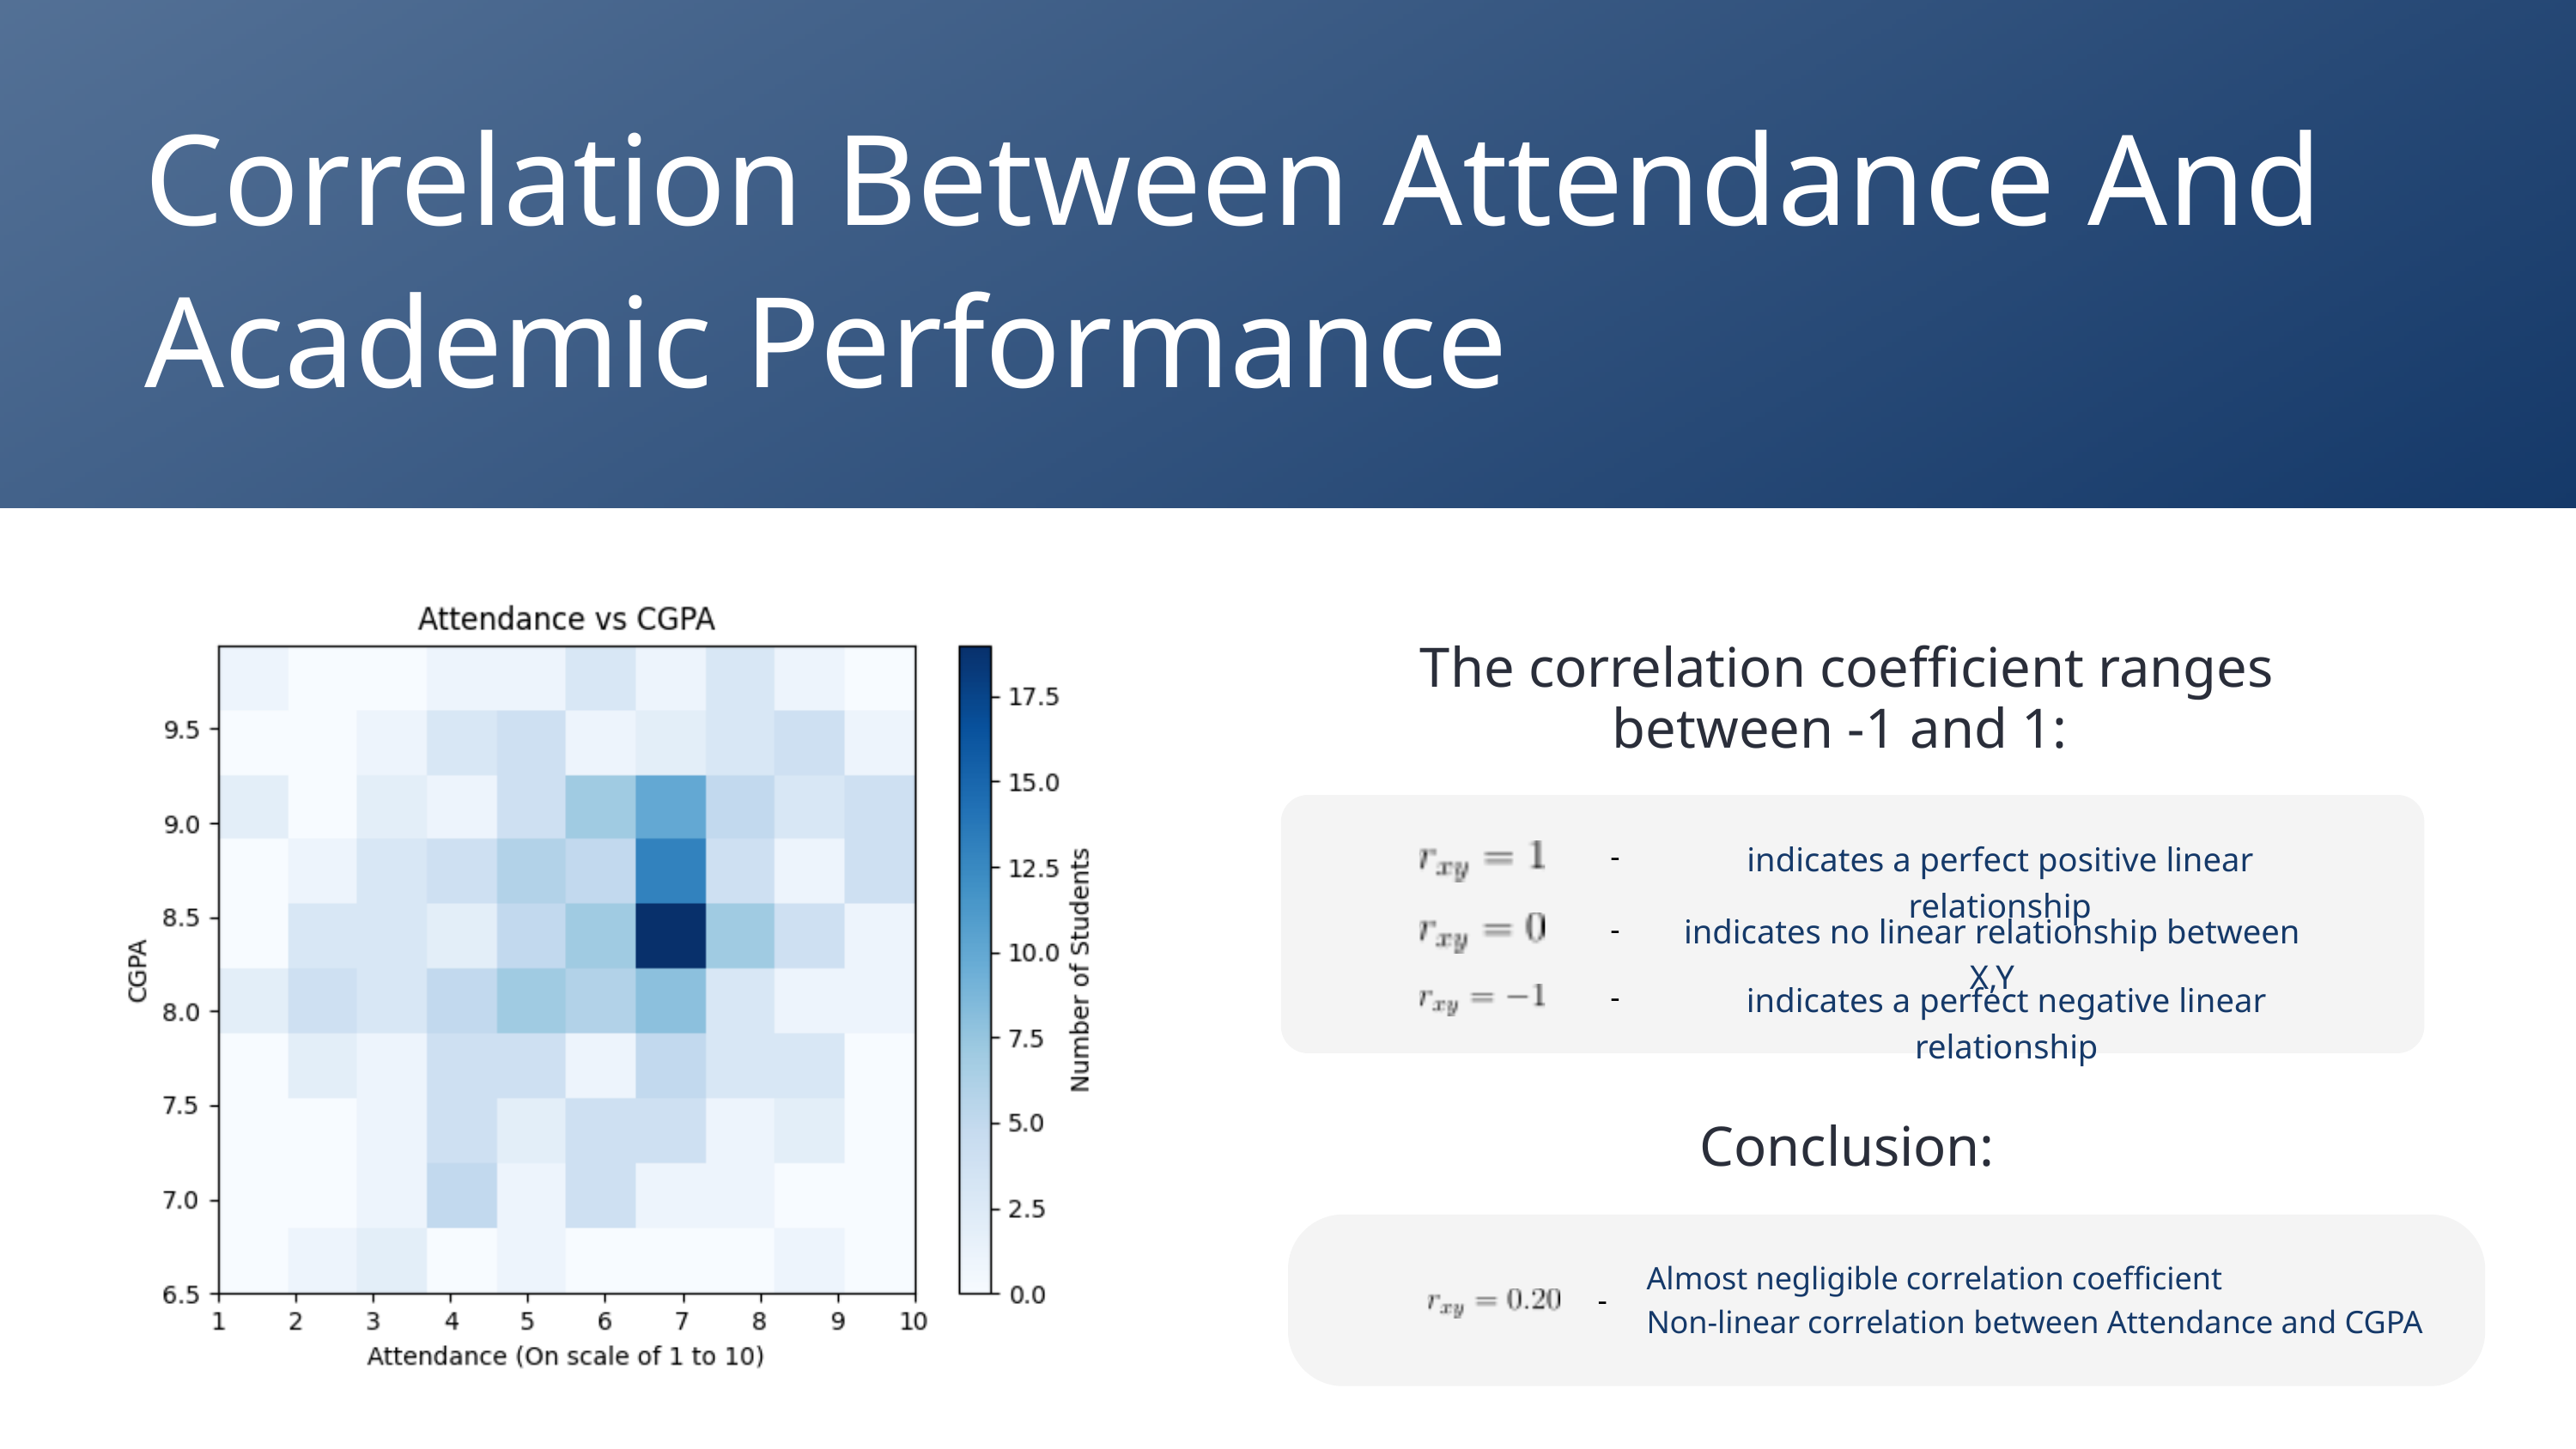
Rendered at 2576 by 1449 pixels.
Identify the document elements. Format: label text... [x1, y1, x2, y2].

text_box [1280, 794, 2425, 1054]
text_box [78, 544, 1201, 1386]
text_box [0, 0, 2576, 508]
text_box Conclusion: [1346, 1116, 2348, 1178]
text_box The correlation coefficient ranges between -1 and 1: [1346, 636, 2348, 759]
text_box Correlation Between Attendance And Academic Performance [144, 87, 2432, 413]
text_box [1287, 1214, 2486, 1386]
text_box indicates a perfect negative linear relationship [1673, 1060, 2341, 1065]
